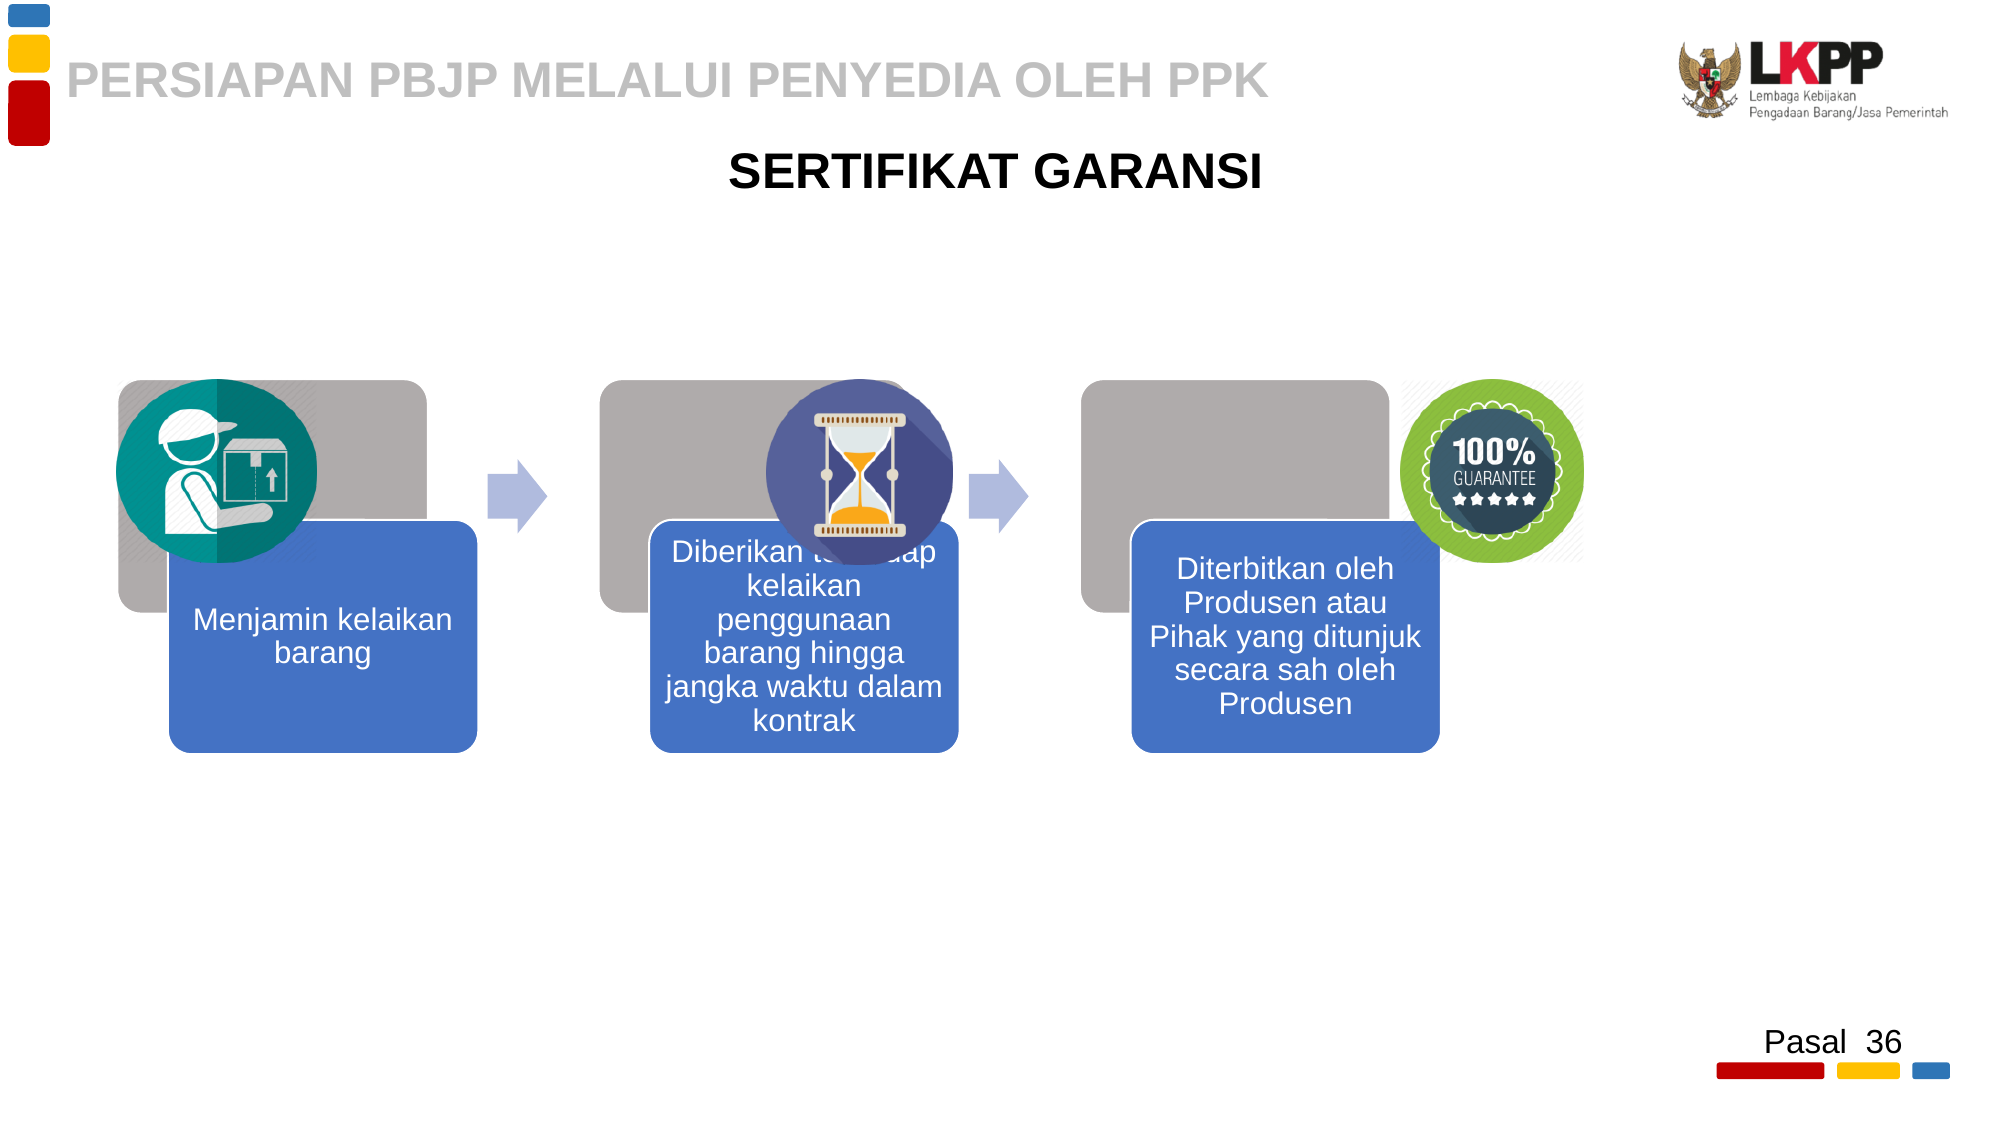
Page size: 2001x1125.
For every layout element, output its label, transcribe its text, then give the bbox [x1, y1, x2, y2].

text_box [116, 379, 1884, 880]
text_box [1716, 1062, 1950, 1080]
text_box [1654, 15, 1971, 146]
text_box Pasal 36 [1683, 1012, 1984, 1068]
picture [1399, 379, 1584, 563]
text_box SERTIFIKAT GARANSI [714, 131, 1279, 207]
picture [116, 379, 317, 563]
text_box PERSIAPAN PBJP MELALUI PENYEDIA OLEH PPK [66, 29, 1650, 125]
picture [766, 379, 953, 566]
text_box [0, 54, 100, 96]
